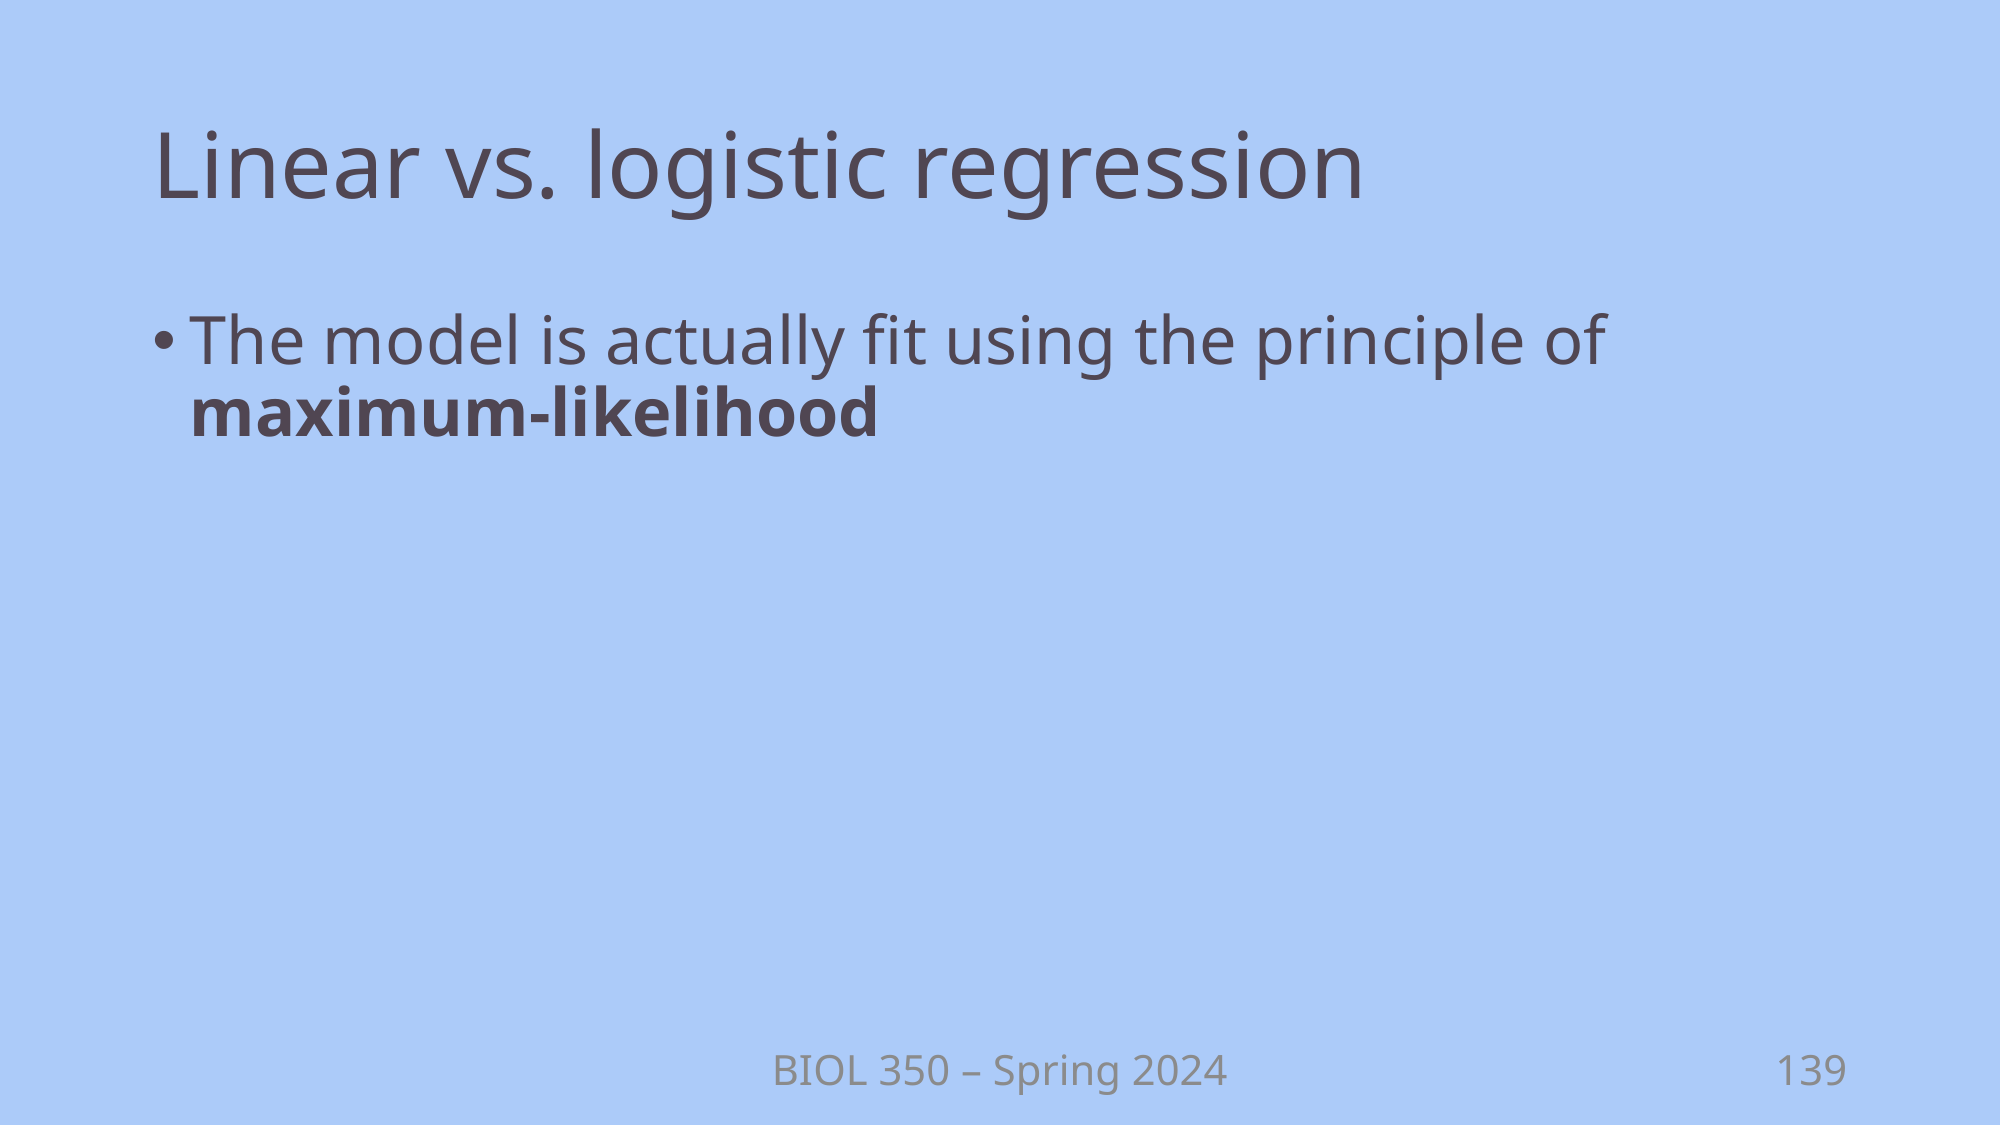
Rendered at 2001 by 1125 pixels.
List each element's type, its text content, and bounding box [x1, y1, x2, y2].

slide_number 139 [1412, 1042, 1863, 1103]
list The model is actually fit using the principle of maximum-likelihood [137, 299, 1863, 1014]
title Linear vs. logistic regression [137, 59, 1863, 278]
footer BIOL 350 – Spring 2024 [662, 1042, 1338, 1103]
